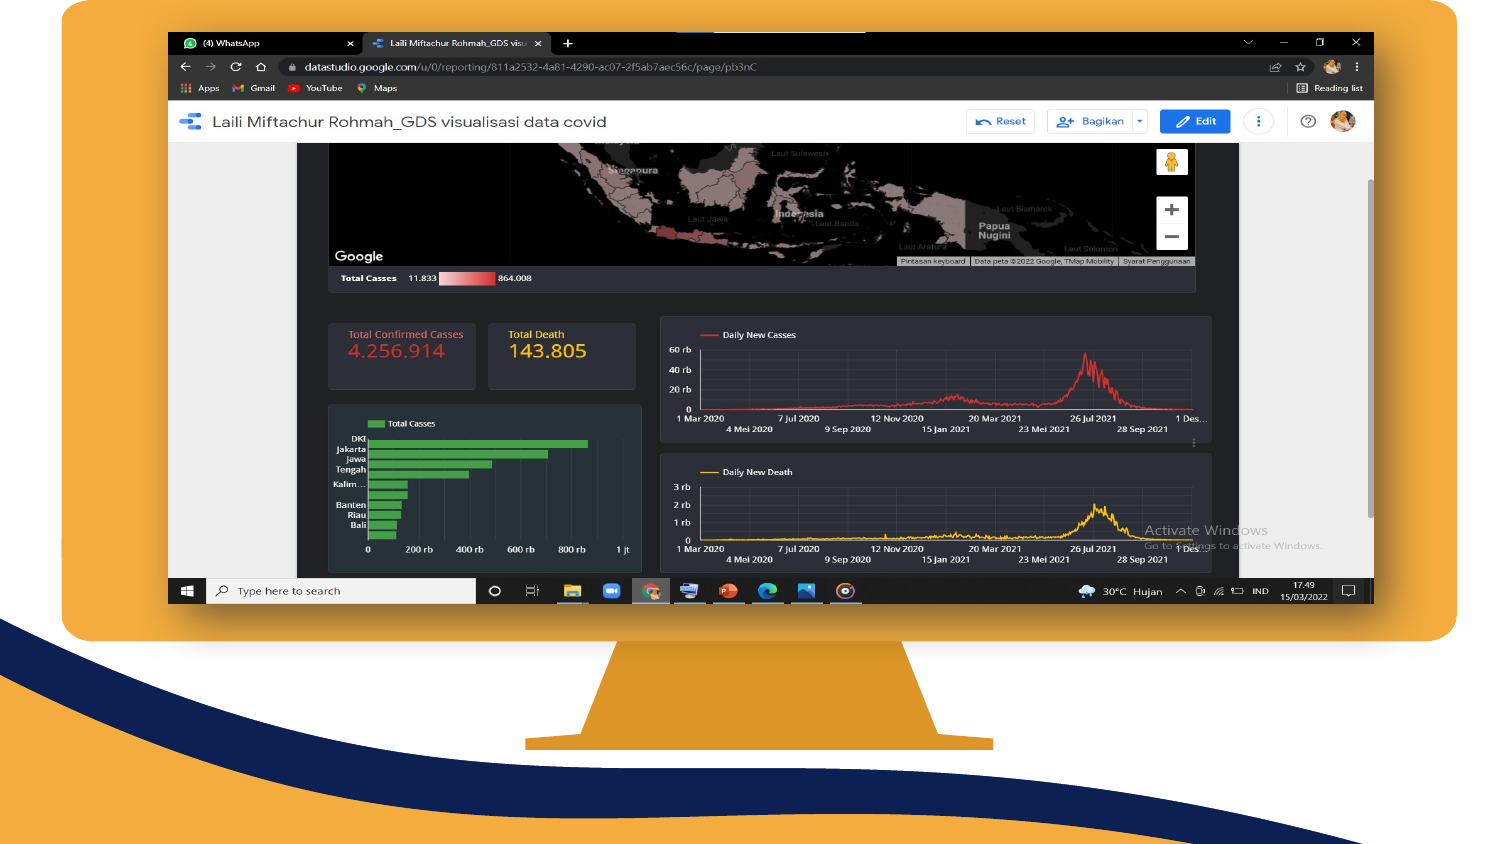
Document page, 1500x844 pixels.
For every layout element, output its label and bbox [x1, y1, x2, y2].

picture [168, 32, 1374, 604]
text_box [61, 0, 1458, 751]
